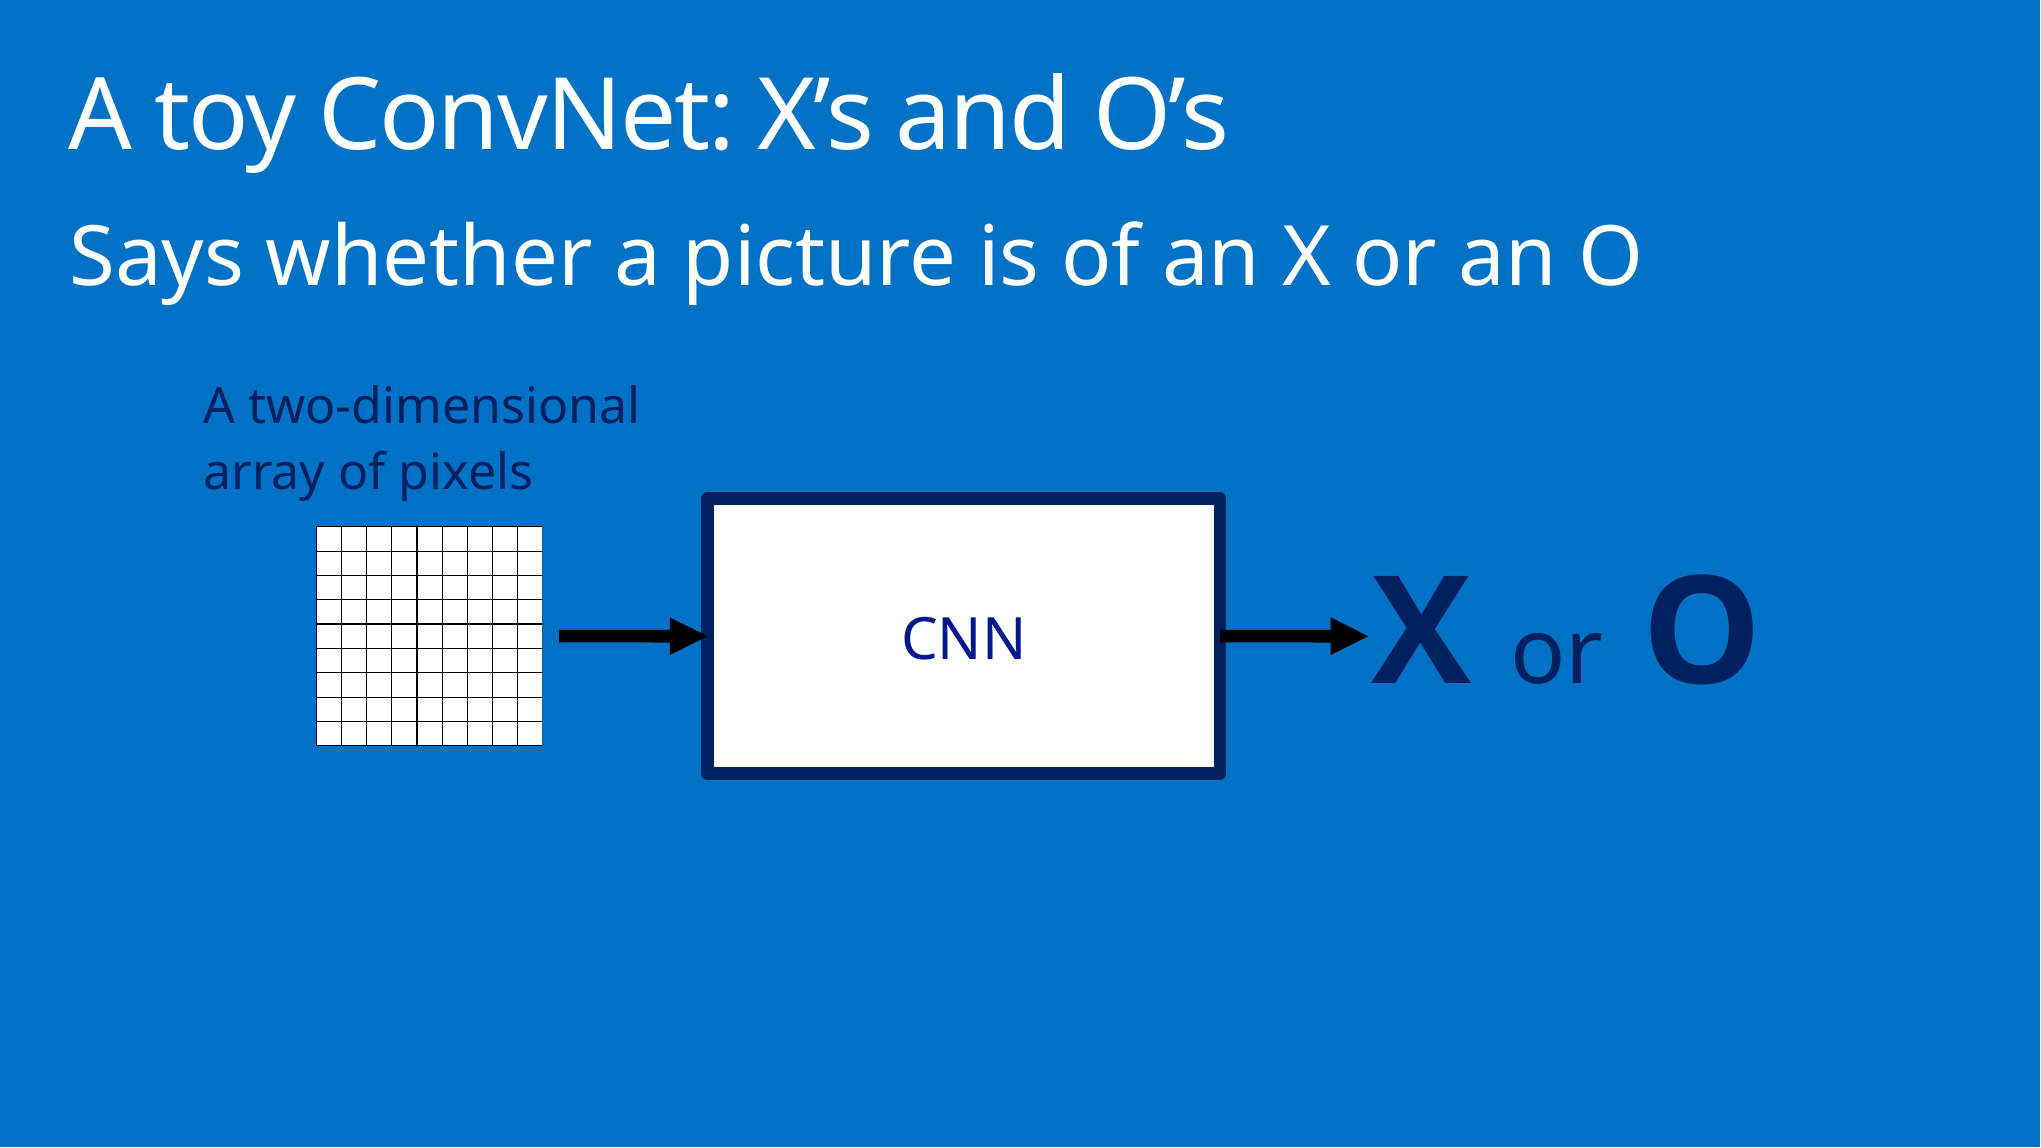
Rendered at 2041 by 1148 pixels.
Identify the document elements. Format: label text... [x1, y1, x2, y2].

picture [315, 526, 543, 747]
text_box A toy ConvNet: X’s and O’s [45, 48, 1996, 198]
text_box [1220, 630, 1369, 643]
text_box X or O [1341, 530, 1843, 741]
text_box A two-dimensional array of pixels [173, 356, 698, 525]
text_box [559, 630, 708, 643]
text_box Says whether a picture is of an X or an O [45, 198, 1996, 321]
text_box CNN [705, 497, 1222, 776]
